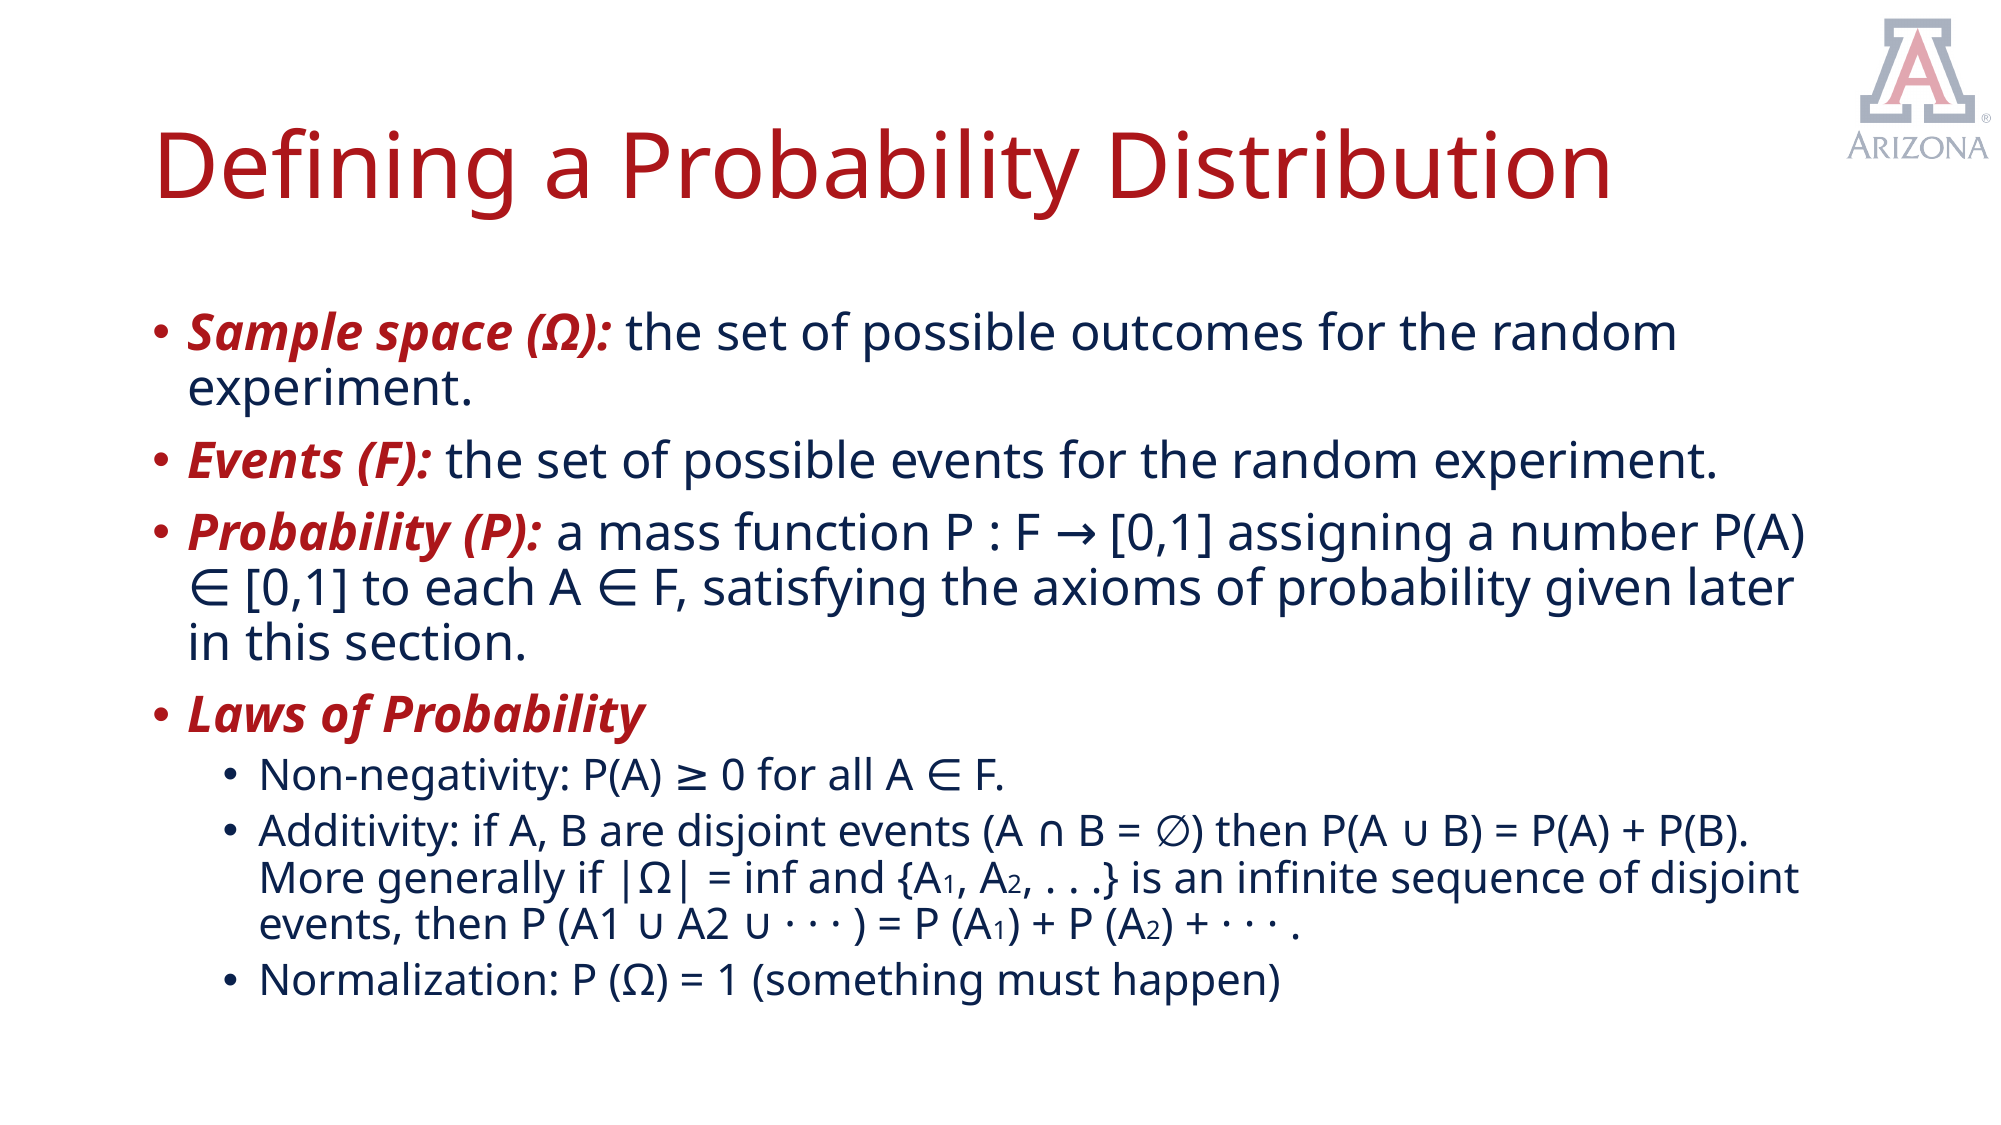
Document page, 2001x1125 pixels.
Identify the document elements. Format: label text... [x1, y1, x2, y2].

list Sample space (Ω): the set of possible outcomes for the random experiment. Events (F): the set of possible events for the random experiment. Probability (P): a mass function P : F → [0,1] assigning a number P(A) ∈ [0,1] to each A ∈ F, satisfying the axioms of probability given later in this section. Laws of Probability Non-negativity: P(A) ≥ 0 for all A ∈ F. Additivity: if A, B are disjoint events (A ∩ B = ∅) then P(A ∪ B) = P(A) + P(B). More generally if |Ω| = inf and {A1, A2, . . .} is an infinite sequence of disjoint events, then P (A1 ∪ A2 ∪ · · · ) = P (A1) + P (A2) + · · · . Normalization: P (Ω) = 1 (something must happen) [137, 299, 1863, 1014]
title Defining a Probability Distribution [137, 59, 1863, 278]
